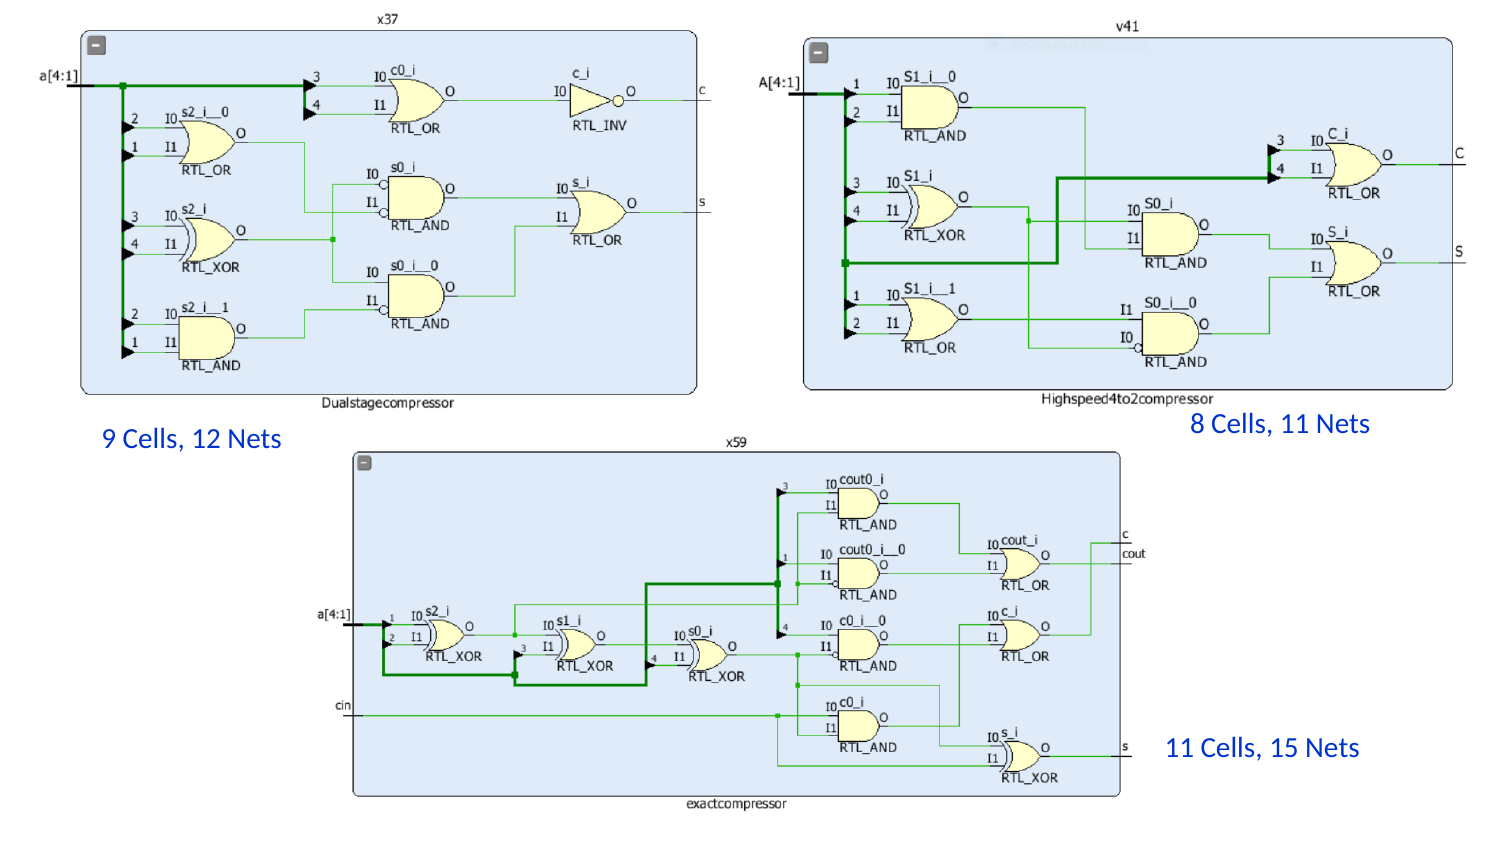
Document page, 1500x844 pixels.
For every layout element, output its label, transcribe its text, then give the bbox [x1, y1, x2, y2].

text_box 8 Cells, 11 Nets [1174, 424, 1434, 454]
picture [35, 12, 737, 423]
text_box 11 Cells, 15 Nets [1168, 713, 1408, 779]
picture [311, 432, 1163, 830]
picture [749, 18, 1493, 417]
text_box 9 Cells, 12 Nets [86, 430, 311, 470]
